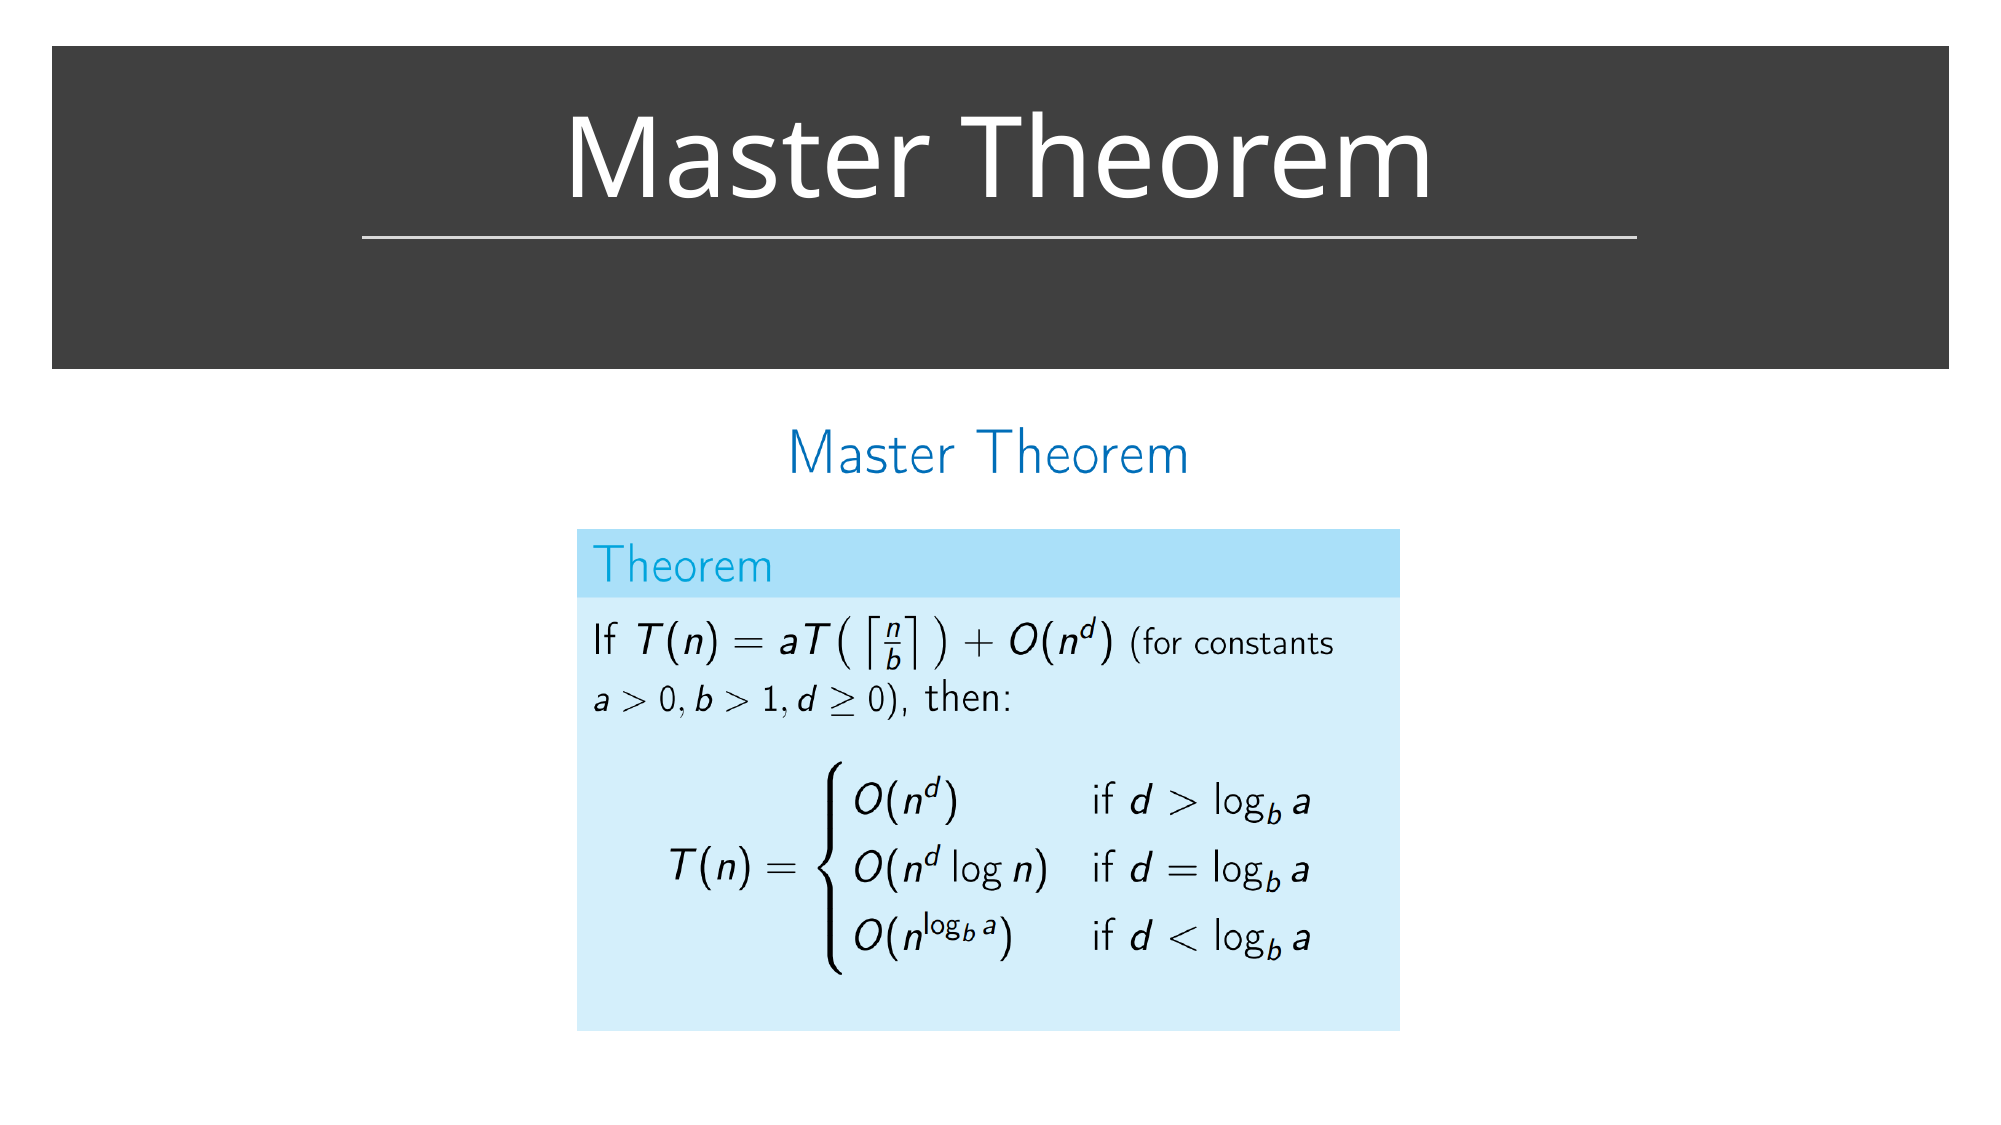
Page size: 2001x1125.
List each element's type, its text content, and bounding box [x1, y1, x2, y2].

picture [566, 411, 1425, 1068]
text_box [61, 55, 1939, 360]
text_box Master Theorem [86, 76, 1914, 230]
